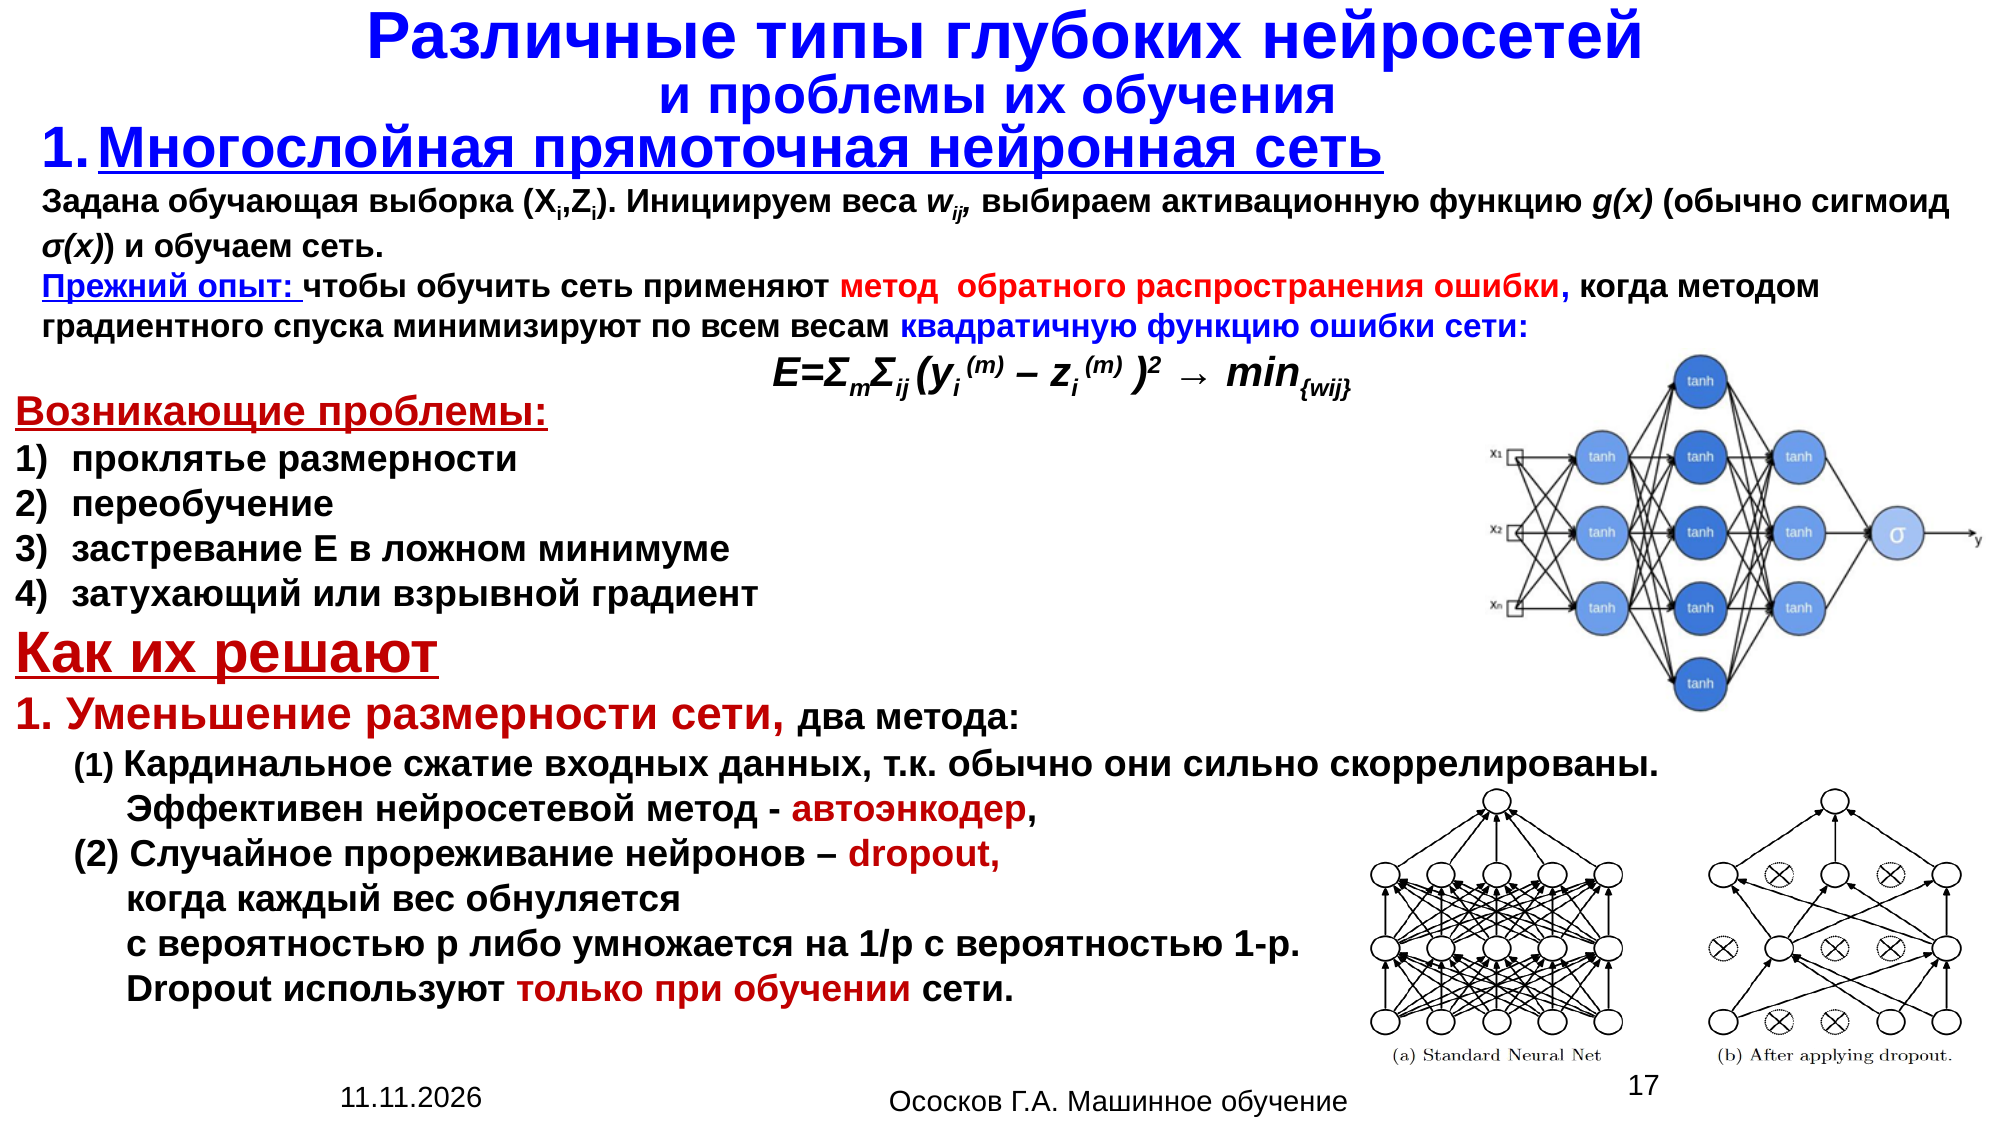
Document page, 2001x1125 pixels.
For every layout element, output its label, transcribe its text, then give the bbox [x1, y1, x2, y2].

picture [1364, 785, 1965, 1068]
slide_number 17 [1325, 1058, 1675, 1103]
text_box Различные типы глубоких нейросетей и проблемы их обучения [279, 0, 1733, 101]
picture [1485, 347, 1986, 715]
footer Ососков Г.А. Машинное обучение [763, 1075, 1474, 1123]
text_box Возникающие проблемы: проклятье размерности переобучение застревание Е в ложном минимуме затухающий или взрывной градиент Как их решают 1. Уменьшение размерности сети, два метода: (1) Кардинальное сжатие входных данных, т.к. обычно они сильно скоррелированы. Эффективен нейросетевой метод - автоэнкодер, (2) Случайное прореживание нейронов – dropout, когда каждый вес обнуляется с вероятностью p либо умножается на 1/p с вероятностью 1-p. Dropout используют только при обучении сети. [0, 376, 1709, 1017]
text_box Многослойная прямоточная нейронная сеть Задана обучающая выборка (Xi,Zi). Инициируем веса wij, выбираем активационную функцию g(x) (обычно сигмоид σ(x)) и обучаем сеть. Прежний опыт: чтобы обучить сеть применяют метод обратного распространения ошибки, когда методом градиентного спуска минимизируют по всем весам квадратичную функцию ошибки сети: E=ΣmΣij (yi (m) – zi (m) )2 → min{wij} [26, 101, 2000, 409]
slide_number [324, 1070, 675, 1103]
